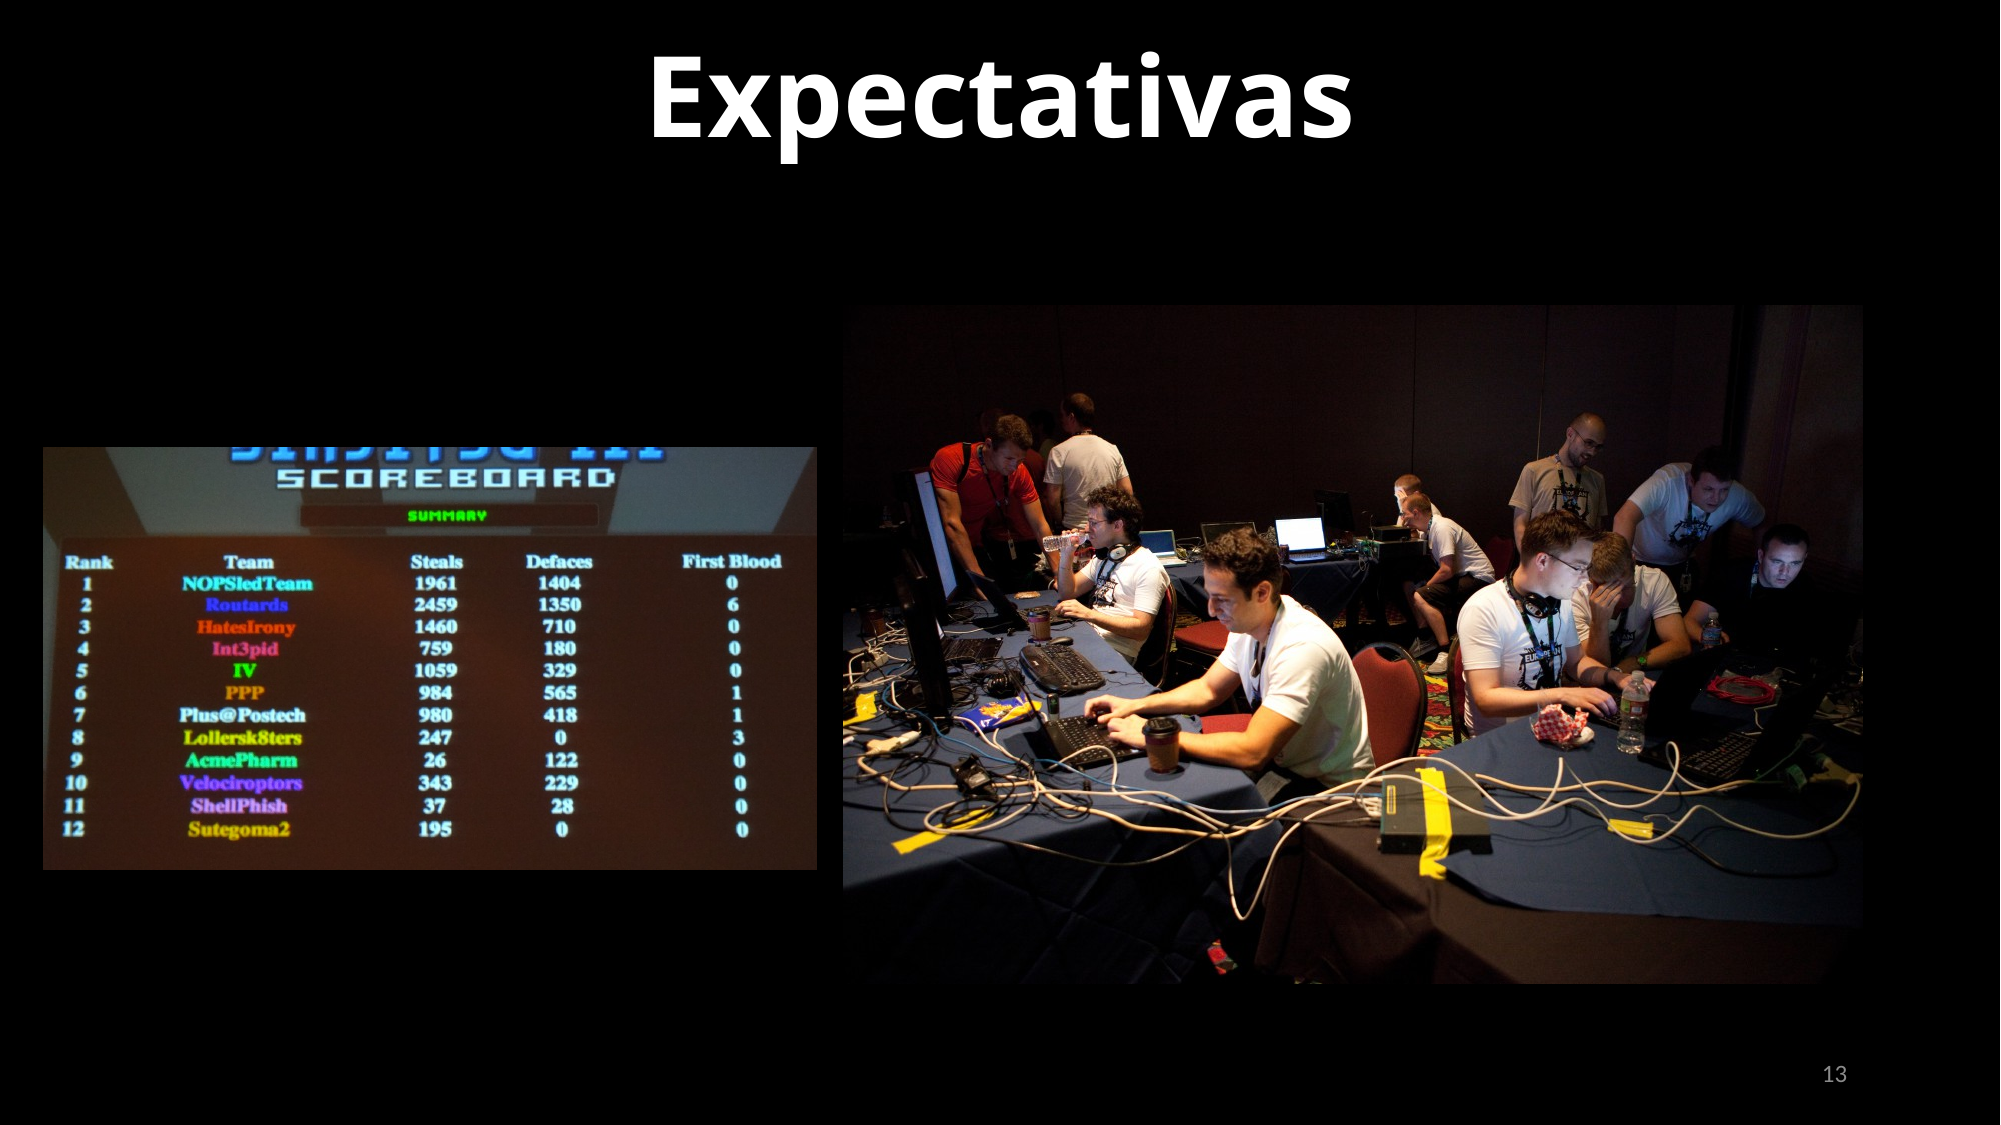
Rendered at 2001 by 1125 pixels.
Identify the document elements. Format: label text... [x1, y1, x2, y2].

picture [843, 305, 1863, 985]
picture [42, 447, 817, 870]
slide_number 13 [1412, 1042, 1863, 1103]
text_box Expectativas [0, 17, 2000, 167]
